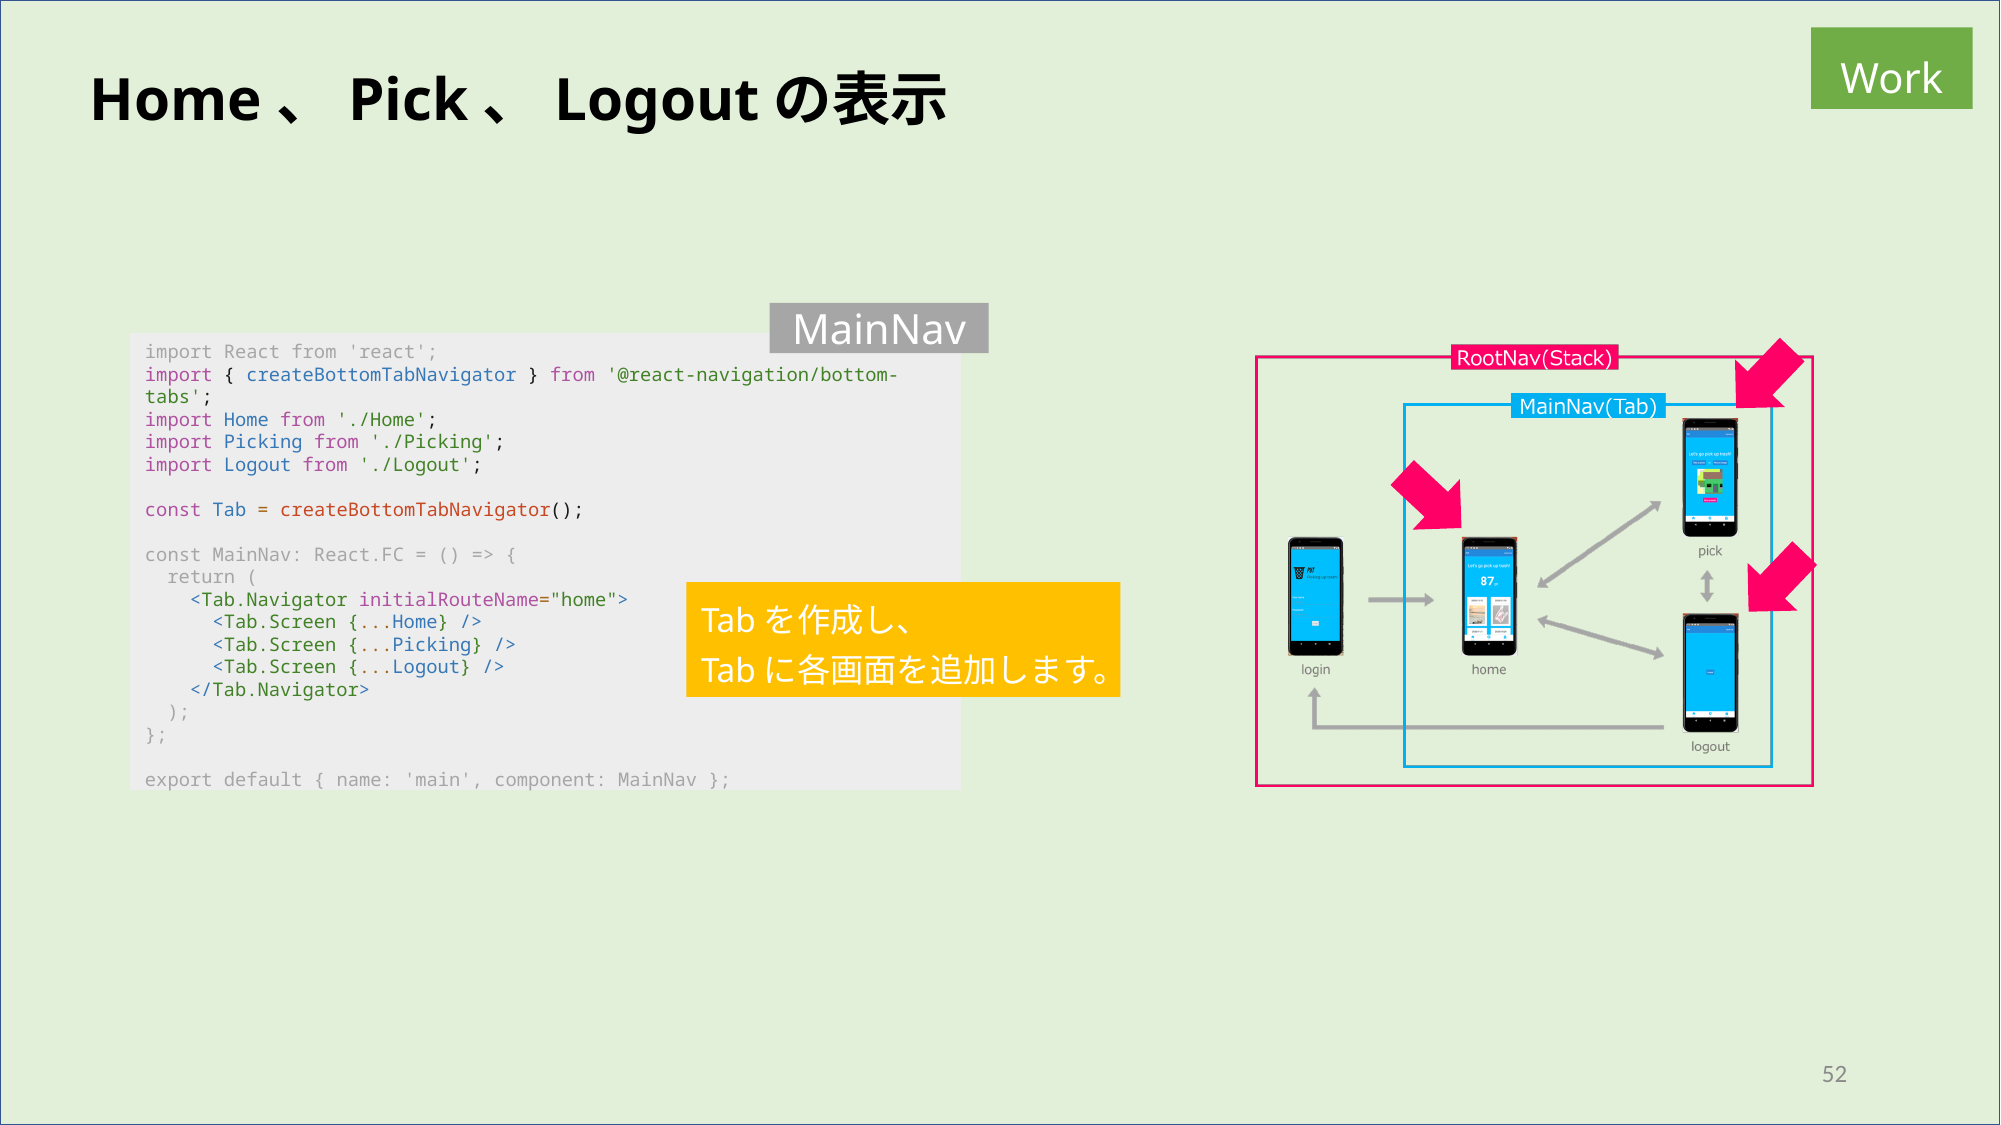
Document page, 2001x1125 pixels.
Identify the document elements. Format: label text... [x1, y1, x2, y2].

text_box import React from 'react'; import { createBottomTabNavigator } from '@react-navigation/bottom-tabs'; import Home from './Home'; import Picking from './Picking'; import Logout from './Logout'; const Tab = createBottomTabNavigator(); const MainNav: React.FC = () => { return ( <Tab.Navigator initialRouteName="home"> <Tab.Screen {...Home} /> <Tab.Screen {...Picking} /> <Tab.Screen {...Logout} /> </Tab.Navigator> ); }; export default { name: 'main', component: MainNav }; [130, 332, 961, 791]
text_box [0, 0, 2000, 1125]
text_box MainNav [769, 302, 989, 354]
text_box Work [1811, 27, 1973, 109]
text_box Tabを作成し、 Tabに各画面を追加します。 [686, 582, 1121, 697]
slide_number 52 [1412, 1042, 1863, 1103]
picture [1255, 338, 1814, 787]
text_box Home、Pick、Logoutの表示 [74, 54, 1454, 140]
